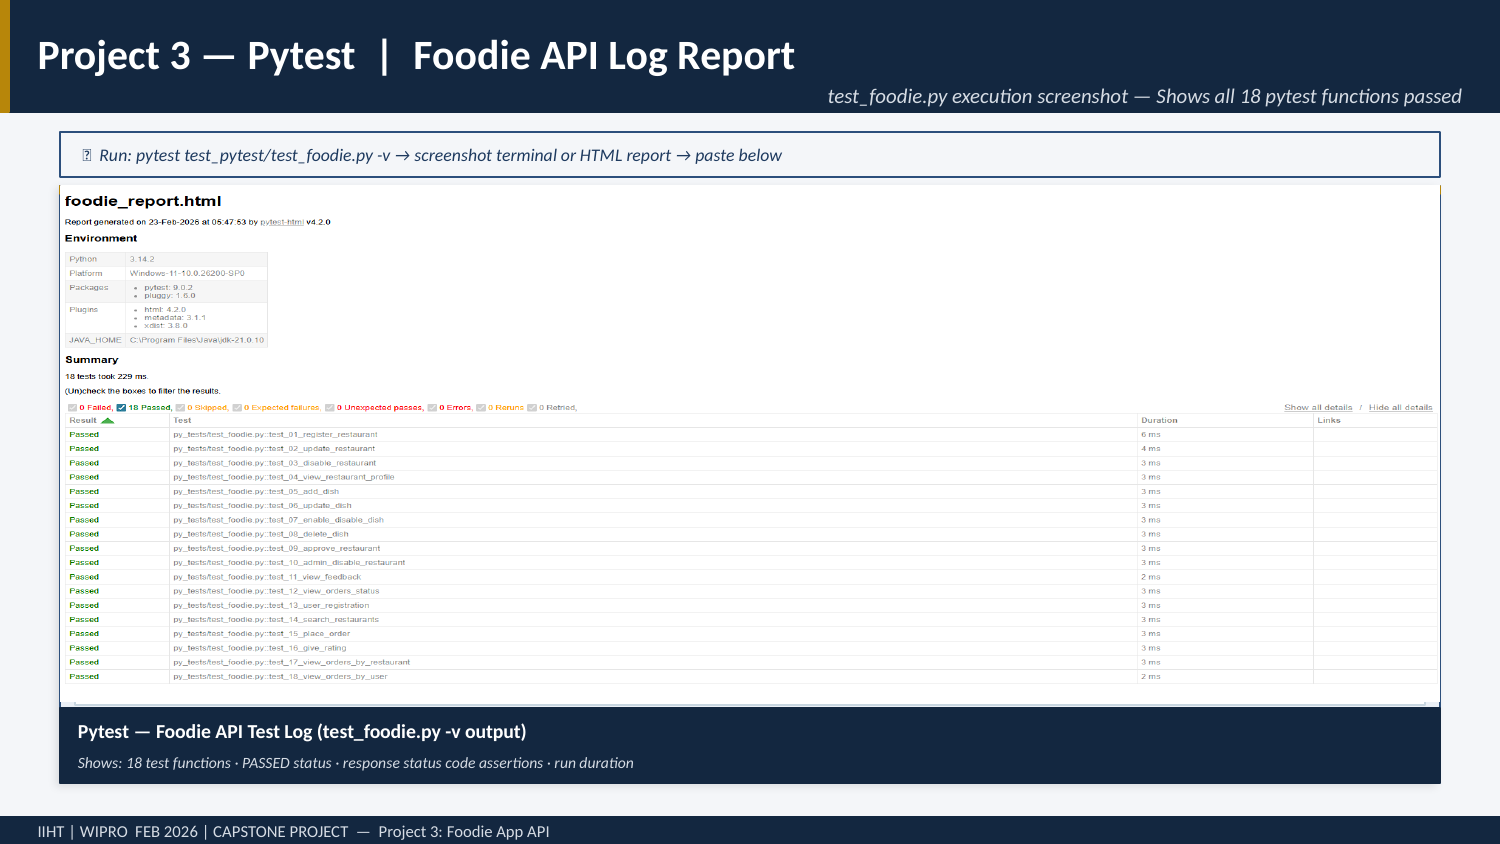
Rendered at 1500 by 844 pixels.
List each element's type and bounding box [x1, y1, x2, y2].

text_box [0, 817, 1500, 844]
text_box [59, 131, 1440, 177]
picture [59, 185, 1440, 702]
text_box [0, 0, 1500, 113]
text_box [59, 702, 1440, 783]
